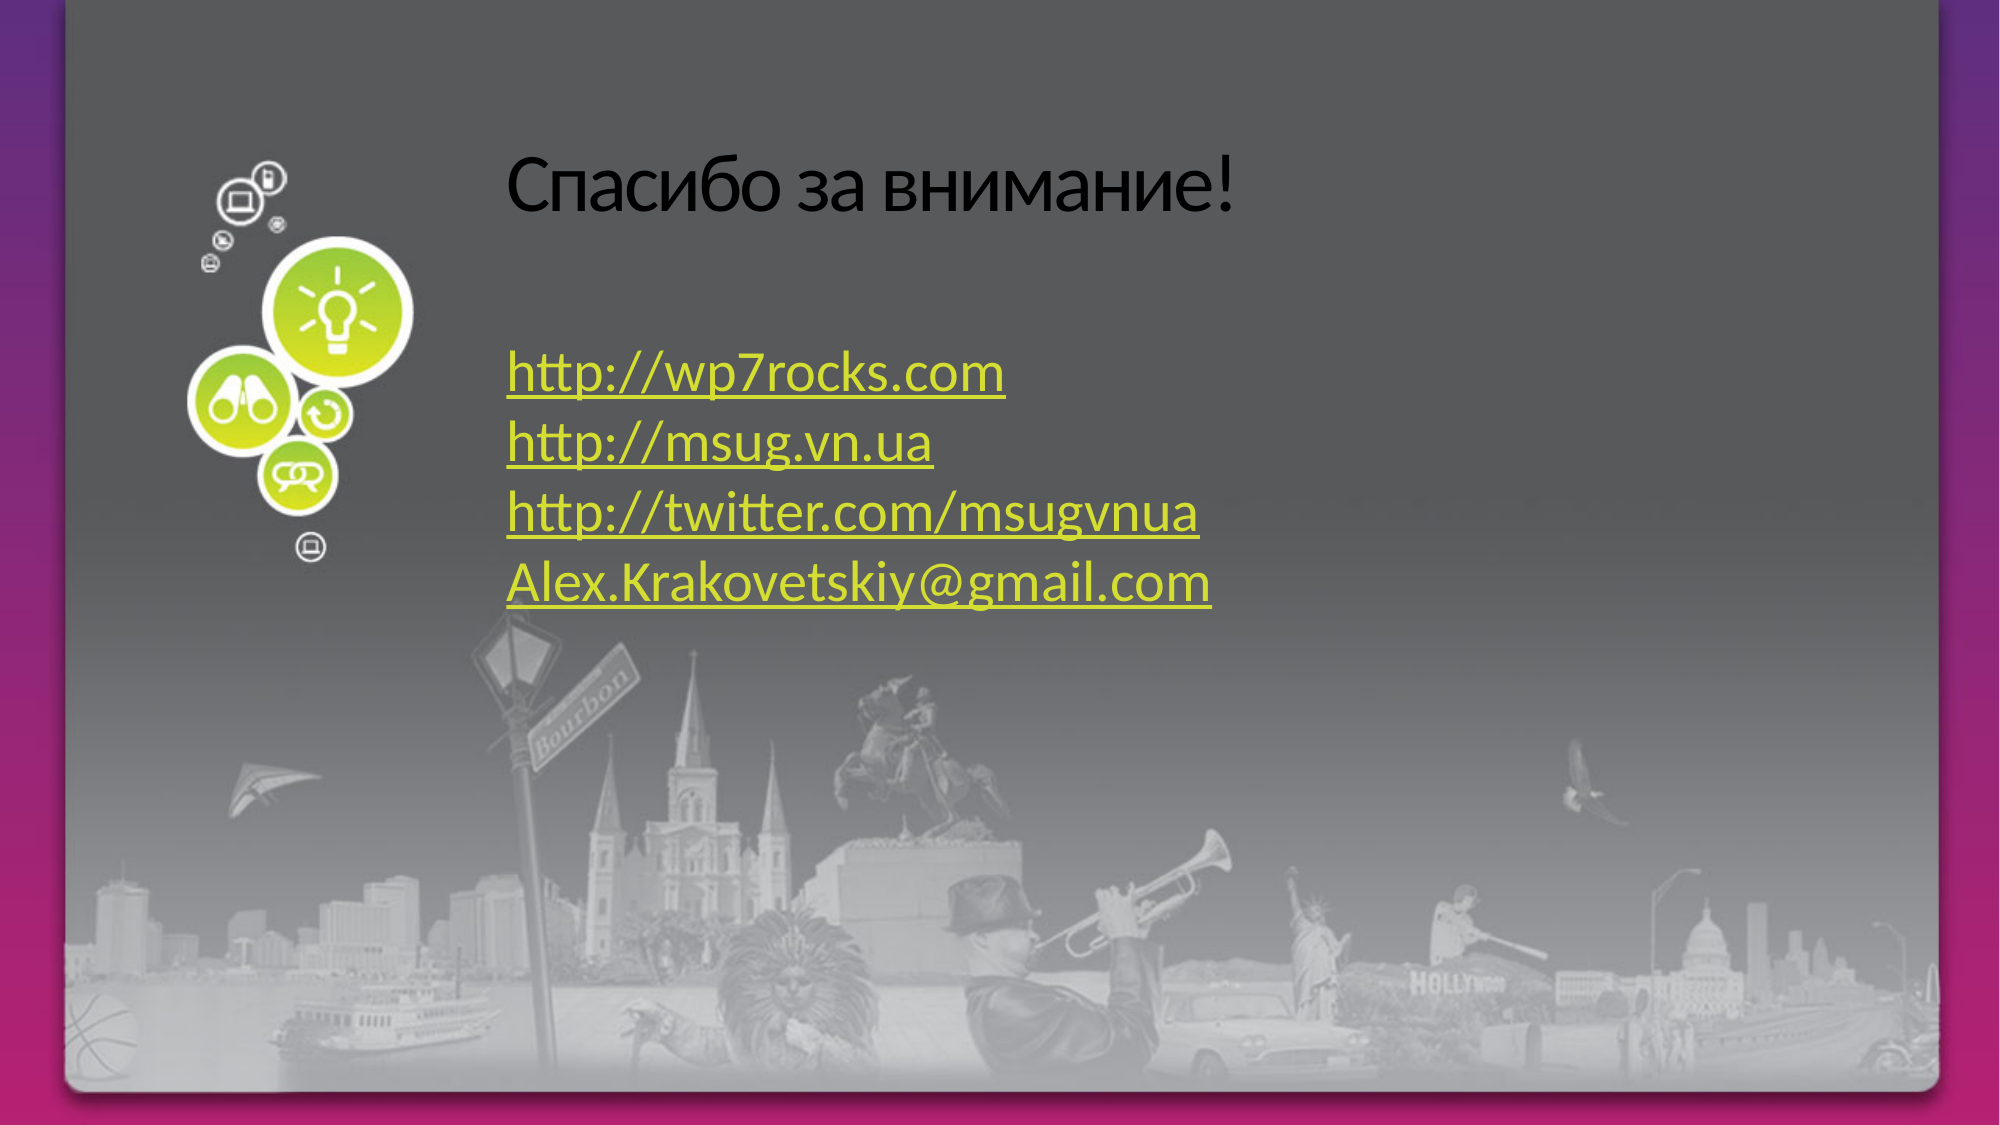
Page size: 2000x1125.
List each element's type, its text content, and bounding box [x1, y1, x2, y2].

subtitle http://wp7rocks.com http://msug.vn.ua http://twitter.com/msugvnua Alex.Krakovetskiy@gmail.com [506, 333, 1840, 674]
picture [0, 0, 2000, 1125]
title Спасибо за внимание! [506, 162, 1840, 330]
